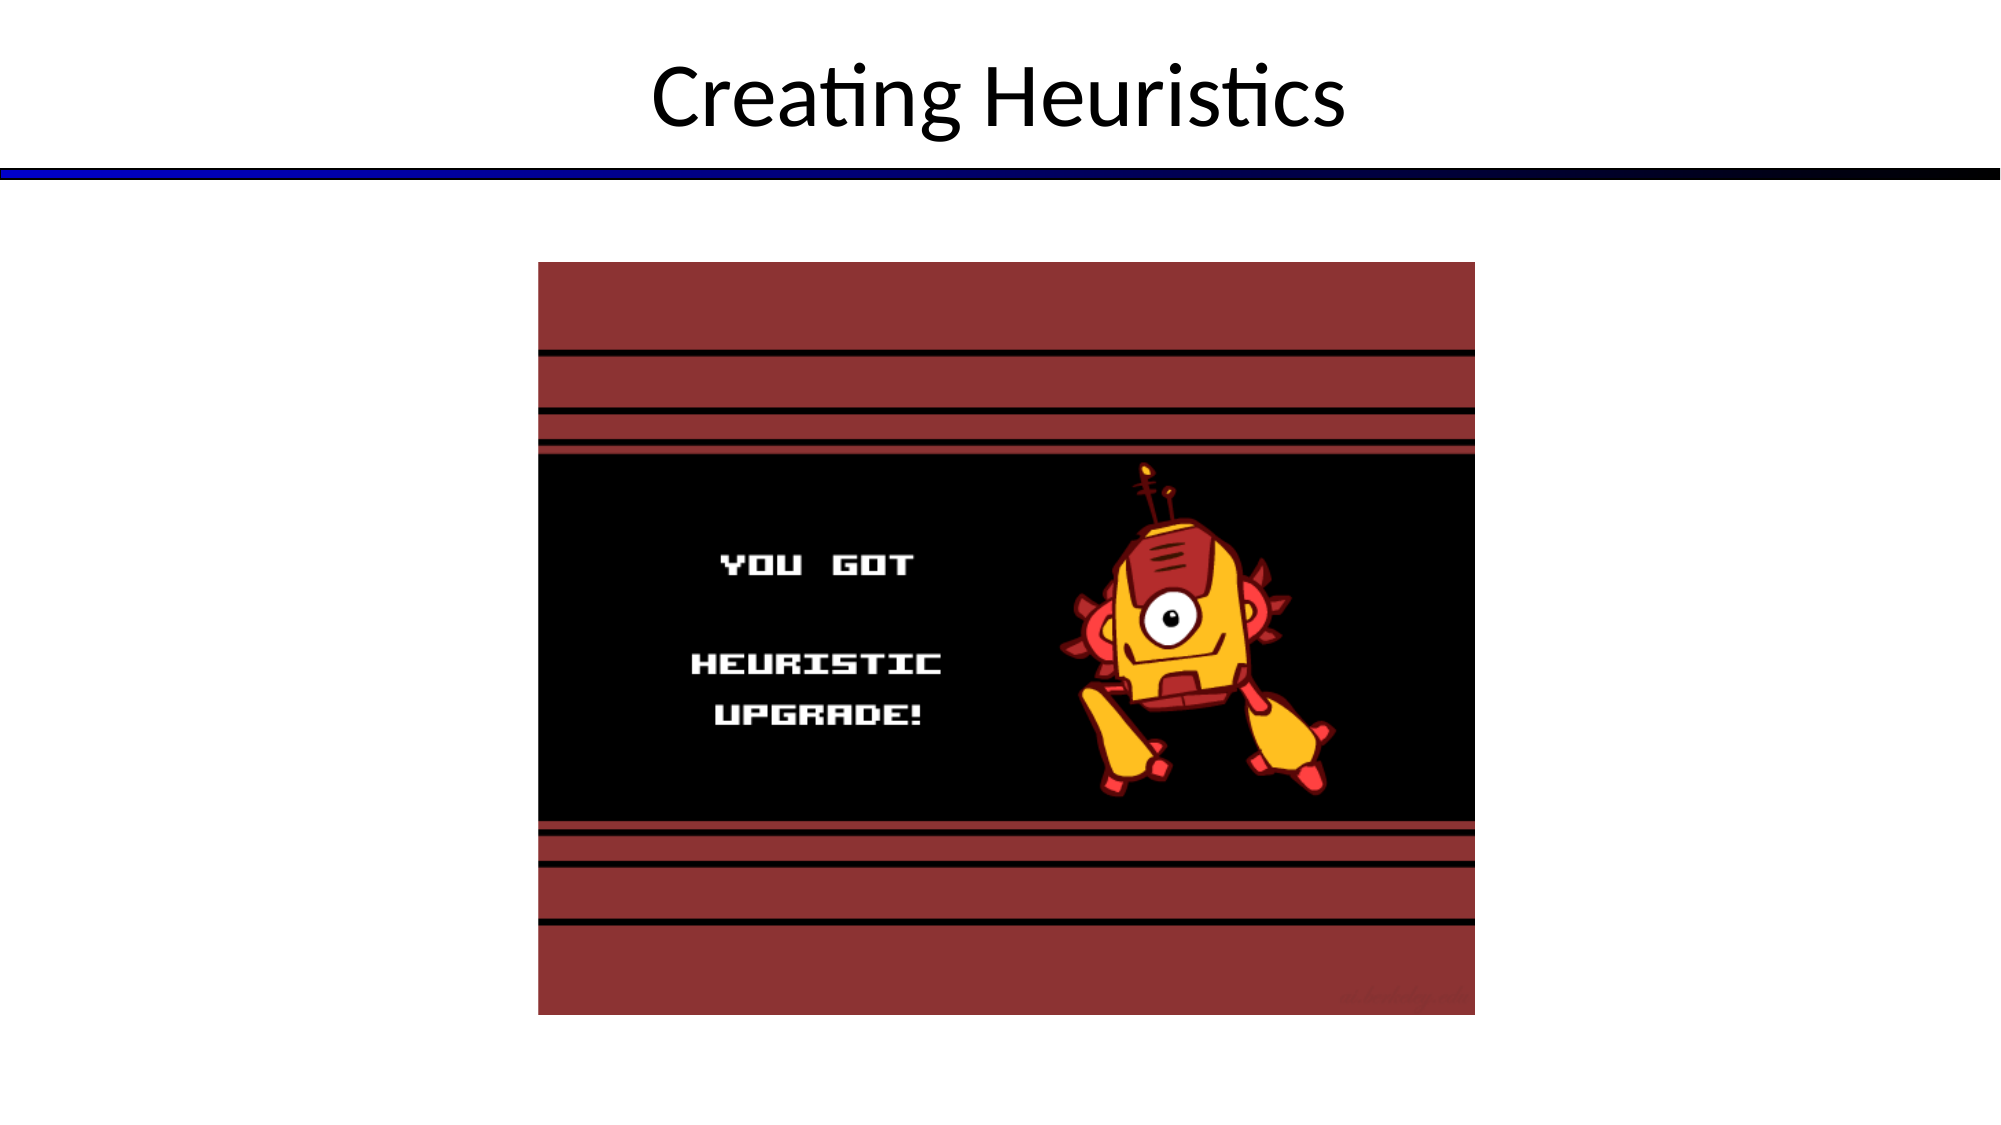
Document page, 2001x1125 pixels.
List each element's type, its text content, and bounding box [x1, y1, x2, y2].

text_box Creating Heuristics [0, 0, 2000, 184]
picture [537, 262, 1476, 1015]
text_box [66, 229, 1934, 1005]
